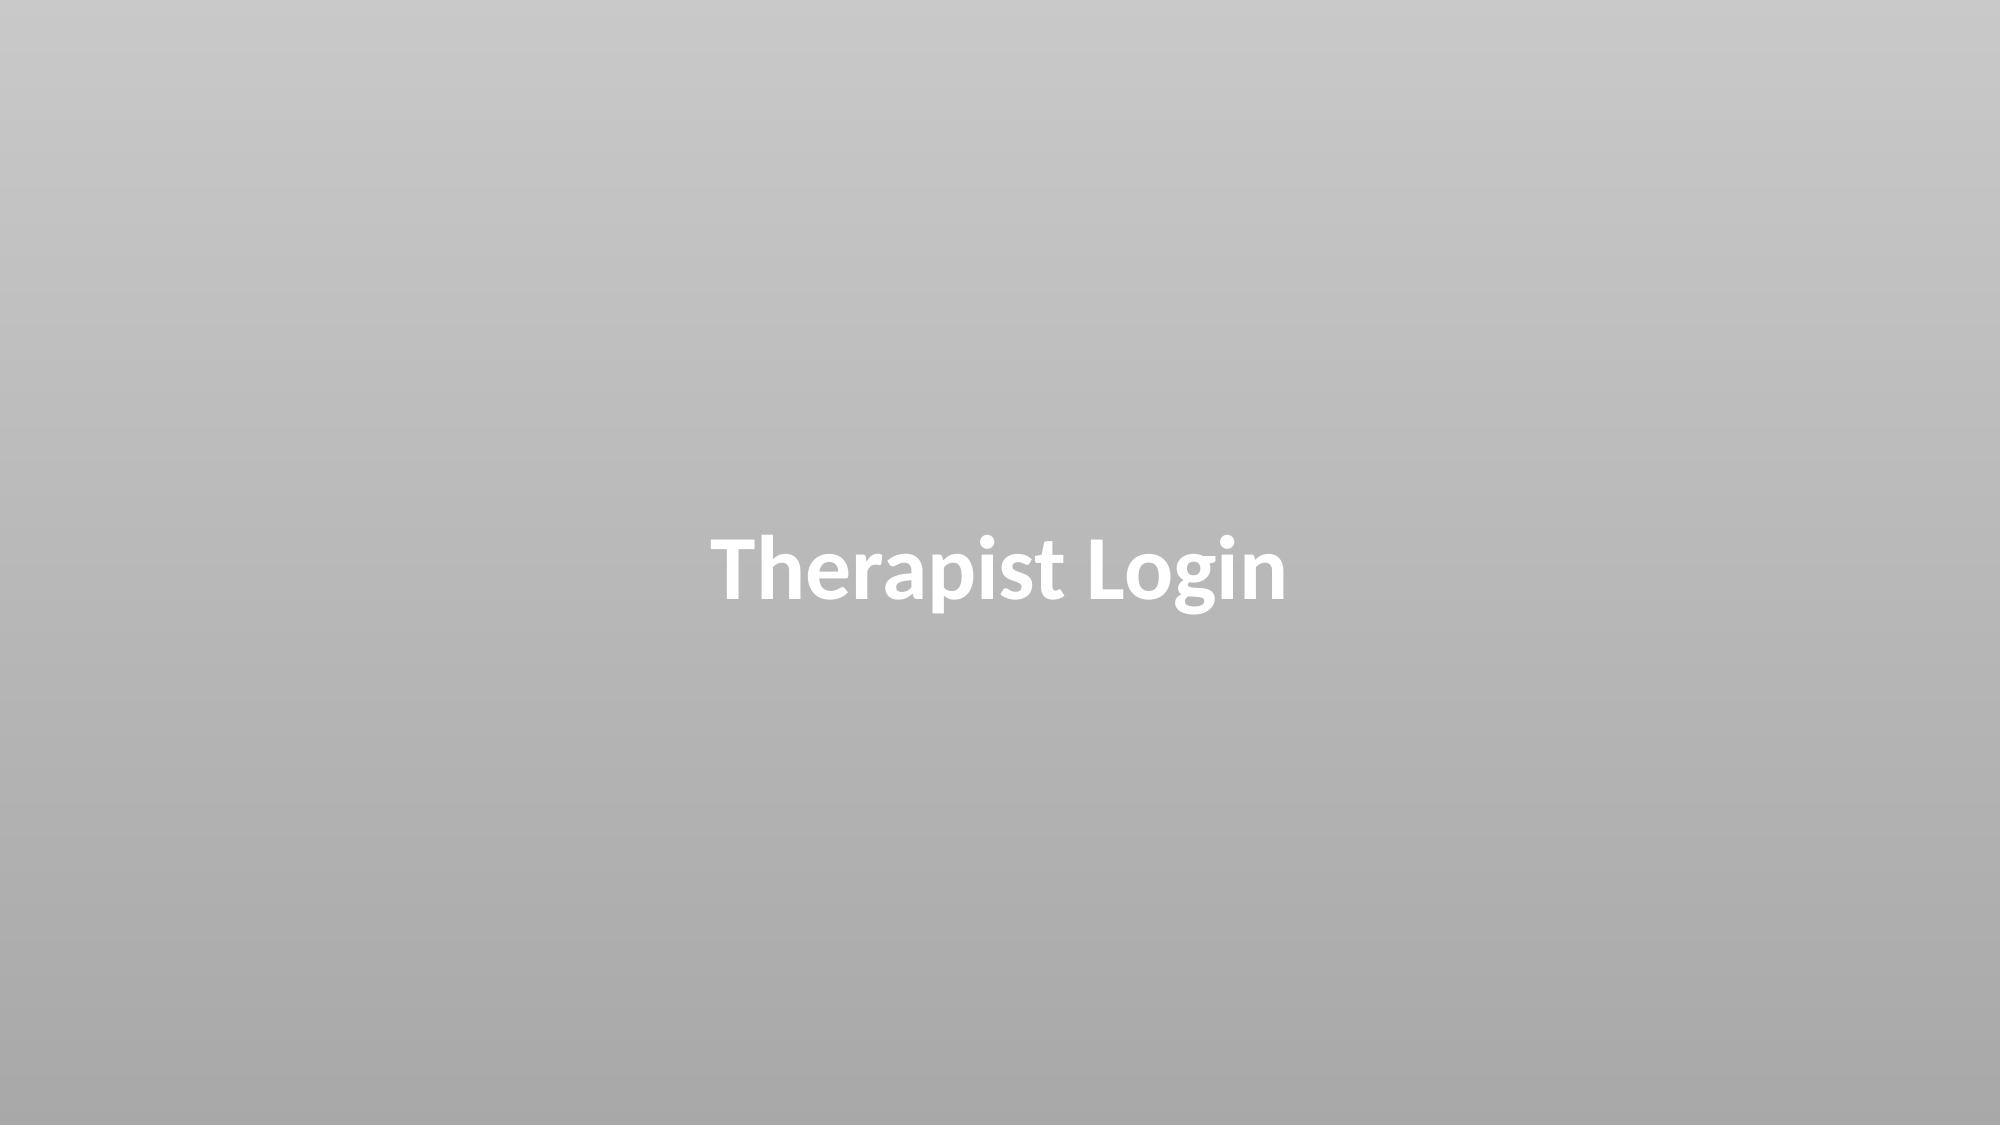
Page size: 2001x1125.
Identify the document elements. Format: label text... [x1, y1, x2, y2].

text_box Therapist Login [0, 0, 2000, 1125]
